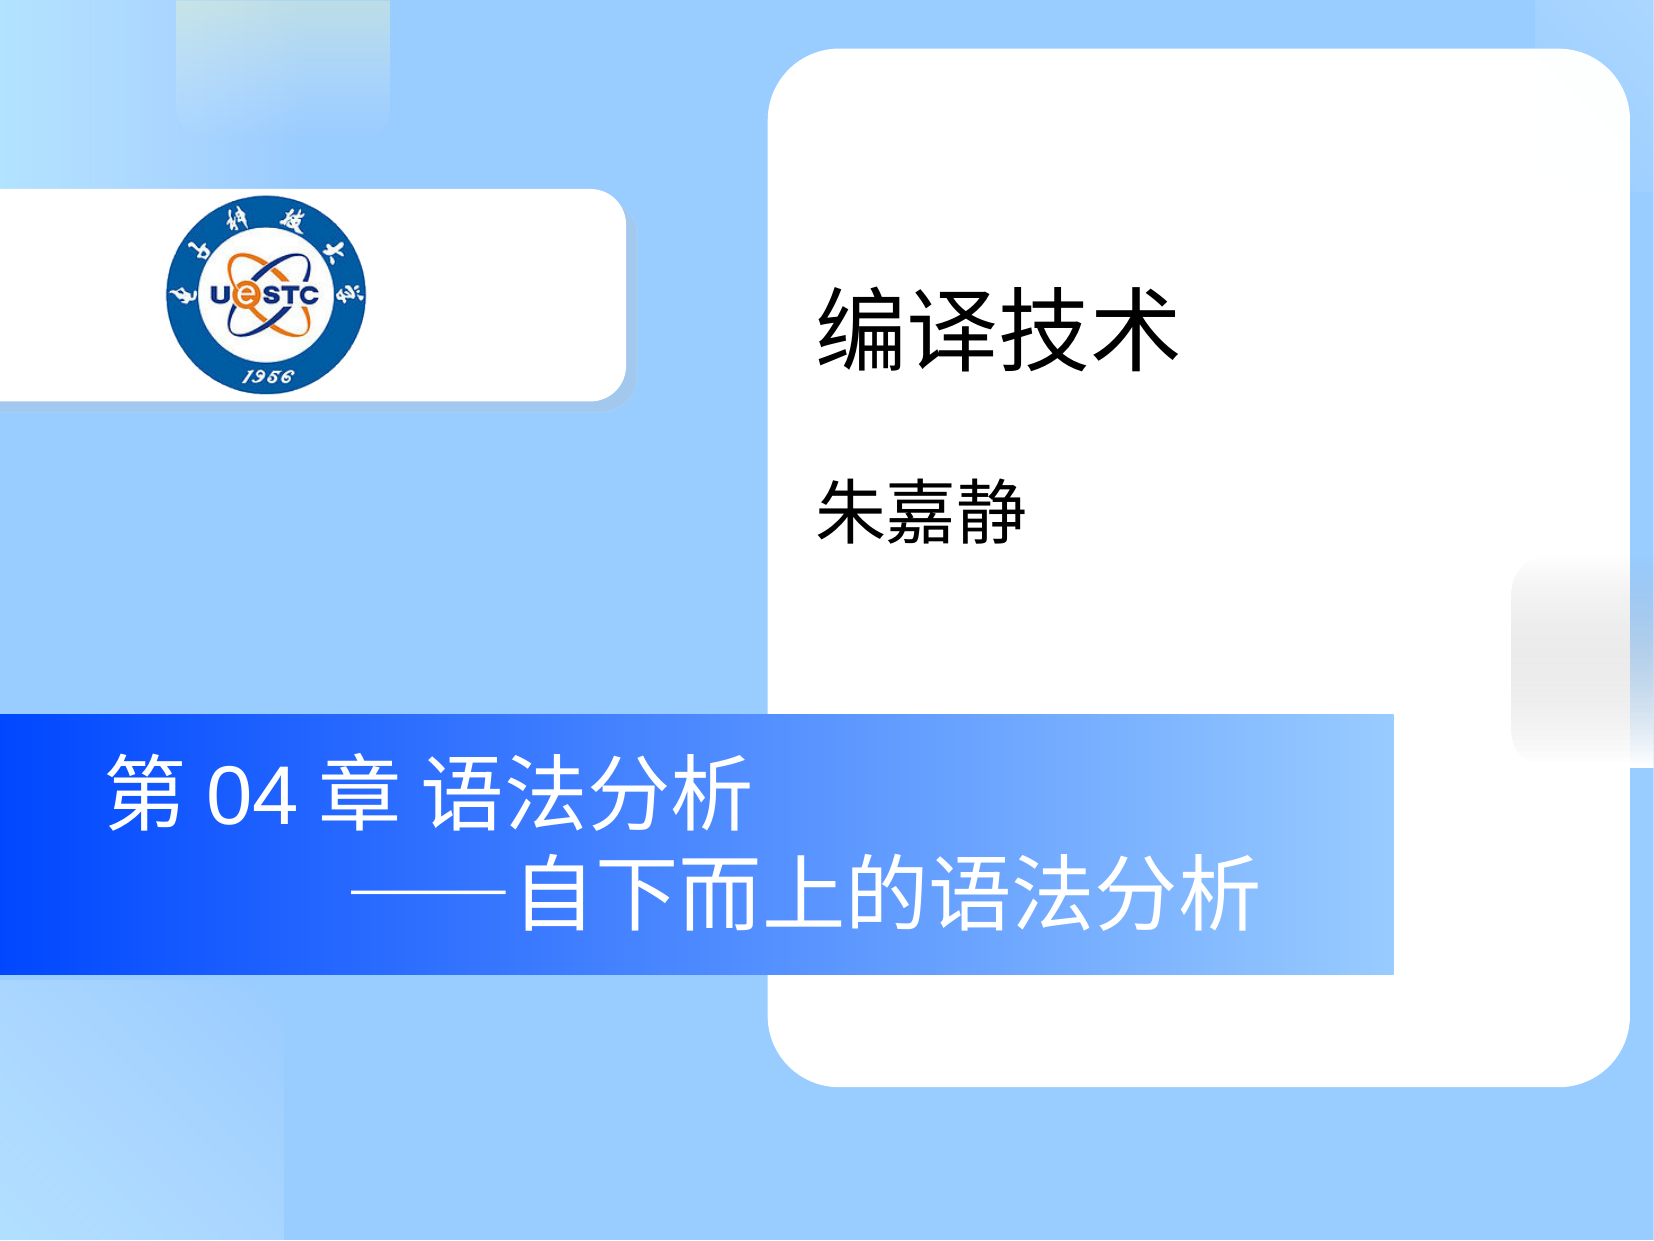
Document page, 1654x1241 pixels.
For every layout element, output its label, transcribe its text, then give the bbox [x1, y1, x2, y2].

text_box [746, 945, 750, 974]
picture [153, 183, 379, 408]
text_box 编译技术 朱嘉静 [815, 204, 1571, 573]
title 第04章 语法分析 ——自下而上的语法分析 [103, 738, 1332, 945]
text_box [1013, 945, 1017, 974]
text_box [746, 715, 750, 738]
text_box the [757, 715, 761, 738]
table_cell r2 [1149, 945, 1154, 974]
text_box the [757, 945, 761, 974]
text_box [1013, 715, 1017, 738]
table_cell r2 [1149, 715, 1154, 738]
